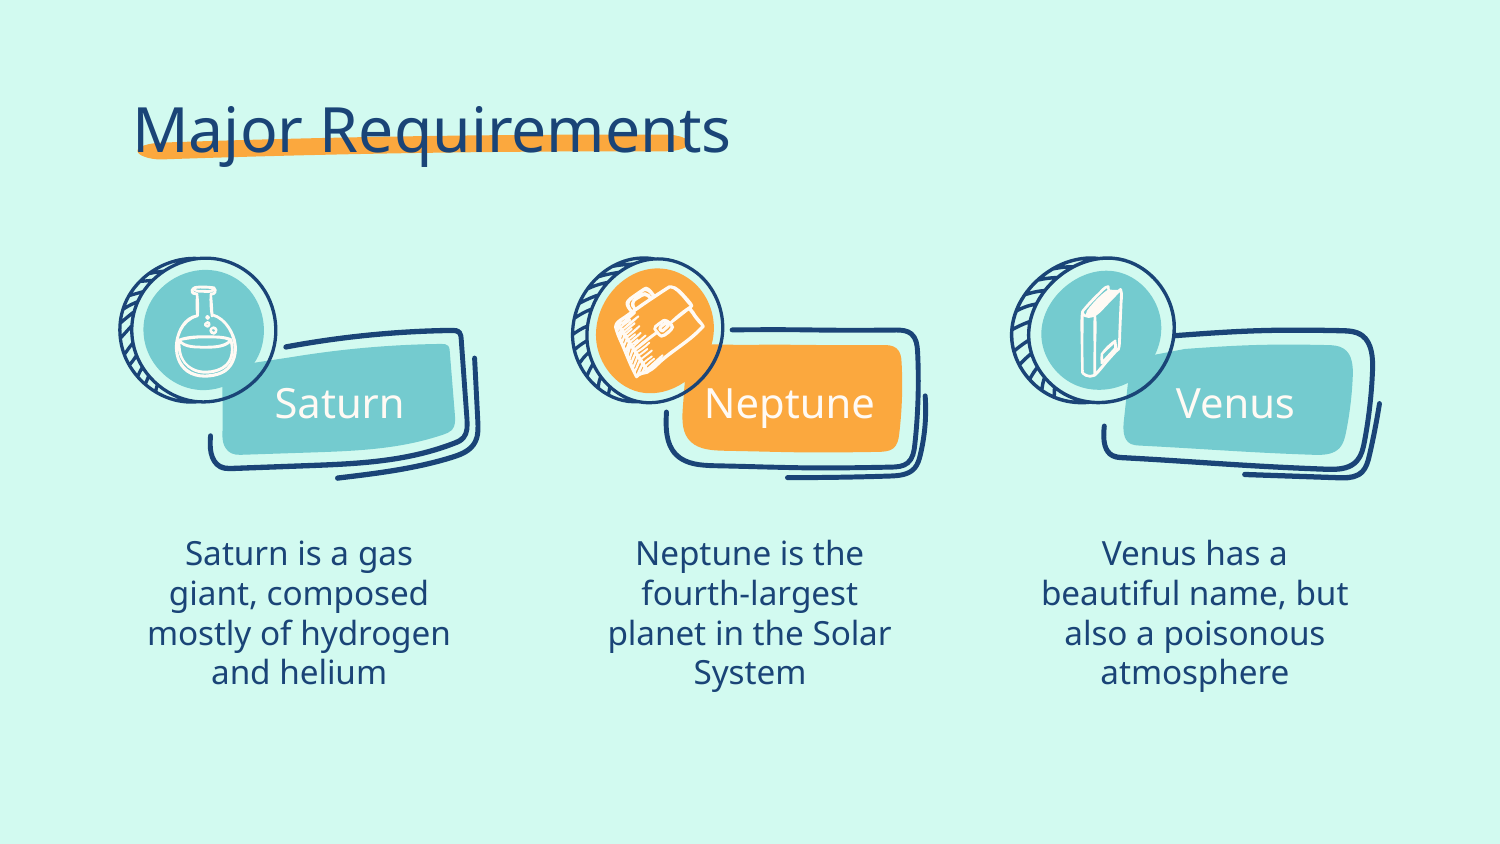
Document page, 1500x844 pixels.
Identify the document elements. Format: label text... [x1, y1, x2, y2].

title Major Requirements [117, 88, 1383, 167]
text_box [174, 286, 238, 378]
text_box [117, 256, 285, 404]
text_box Saturn is a gas giant, composed mostly of hydrogen and helium [128, 509, 470, 714]
text_box Neptune is the fourth-largest planet in the Solar System [579, 509, 921, 714]
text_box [1007, 256, 1383, 481]
text_box Venus has a beautiful name, but also a poisonous atmosphere [1024, 509, 1366, 714]
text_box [207, 327, 482, 481]
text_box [1080, 285, 1124, 378]
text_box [613, 285, 705, 378]
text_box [570, 256, 930, 481]
